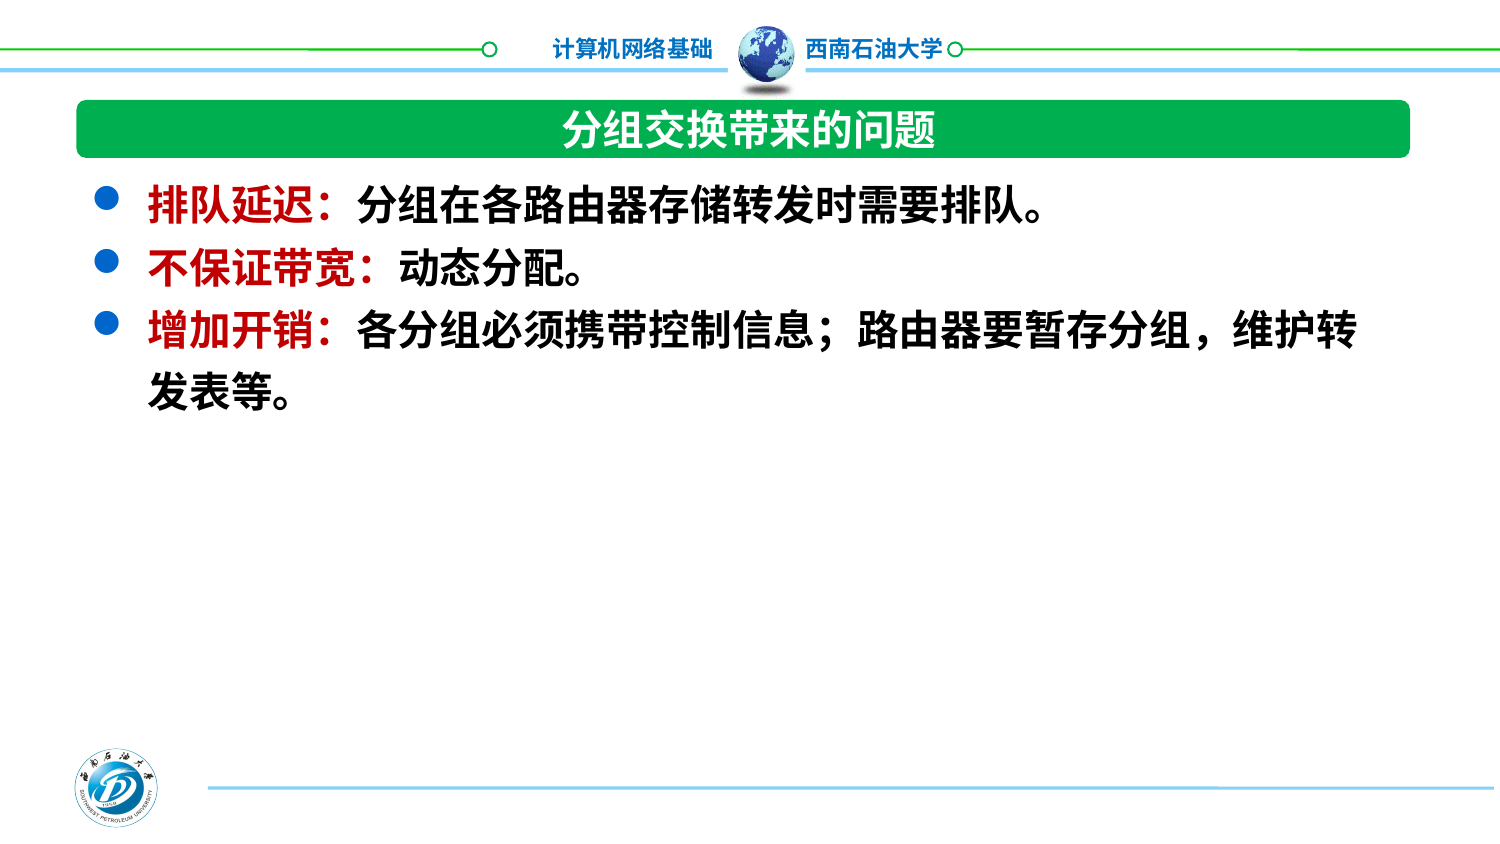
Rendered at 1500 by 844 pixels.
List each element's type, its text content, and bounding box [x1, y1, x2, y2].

picture [736, 24, 796, 99]
picture [74, 748, 158, 828]
list 分组交换带来的问题 [204, 99, 1293, 158]
list 排队延迟：分组在各路由器存储转发时需要排队。 不保证带宽：动态分配。 增加开销：各分组必须携带控制信息；路由器要暂存分组，维护转发表等。 [76, 159, 1410, 716]
